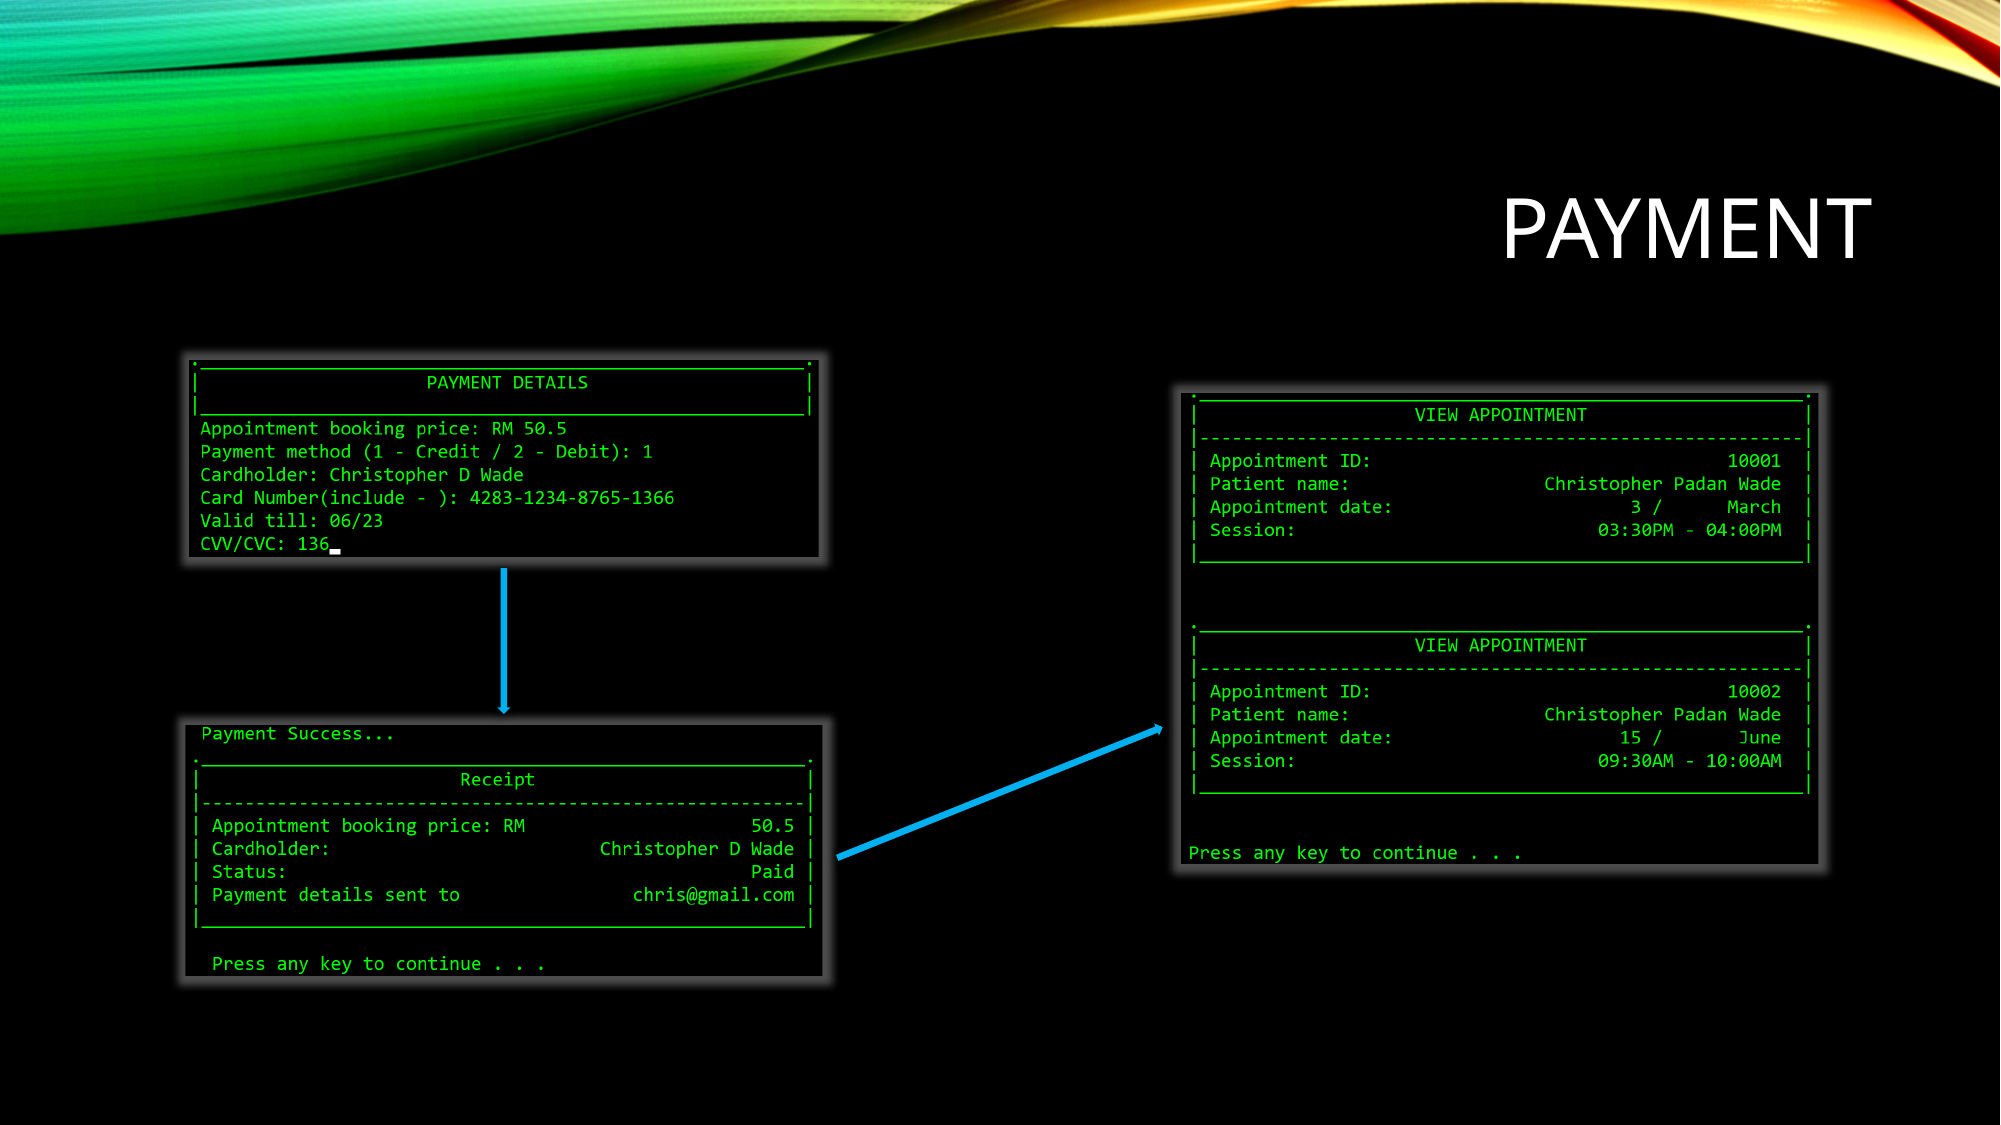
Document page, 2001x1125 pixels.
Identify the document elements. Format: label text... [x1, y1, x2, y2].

picture [0, 0, 2000, 237]
text_box [835, 723, 1163, 861]
picture [188, 359, 819, 557]
picture [1180, 392, 1819, 865]
picture [184, 725, 823, 977]
title payment [474, 125, 1888, 338]
text_box [497, 568, 511, 715]
